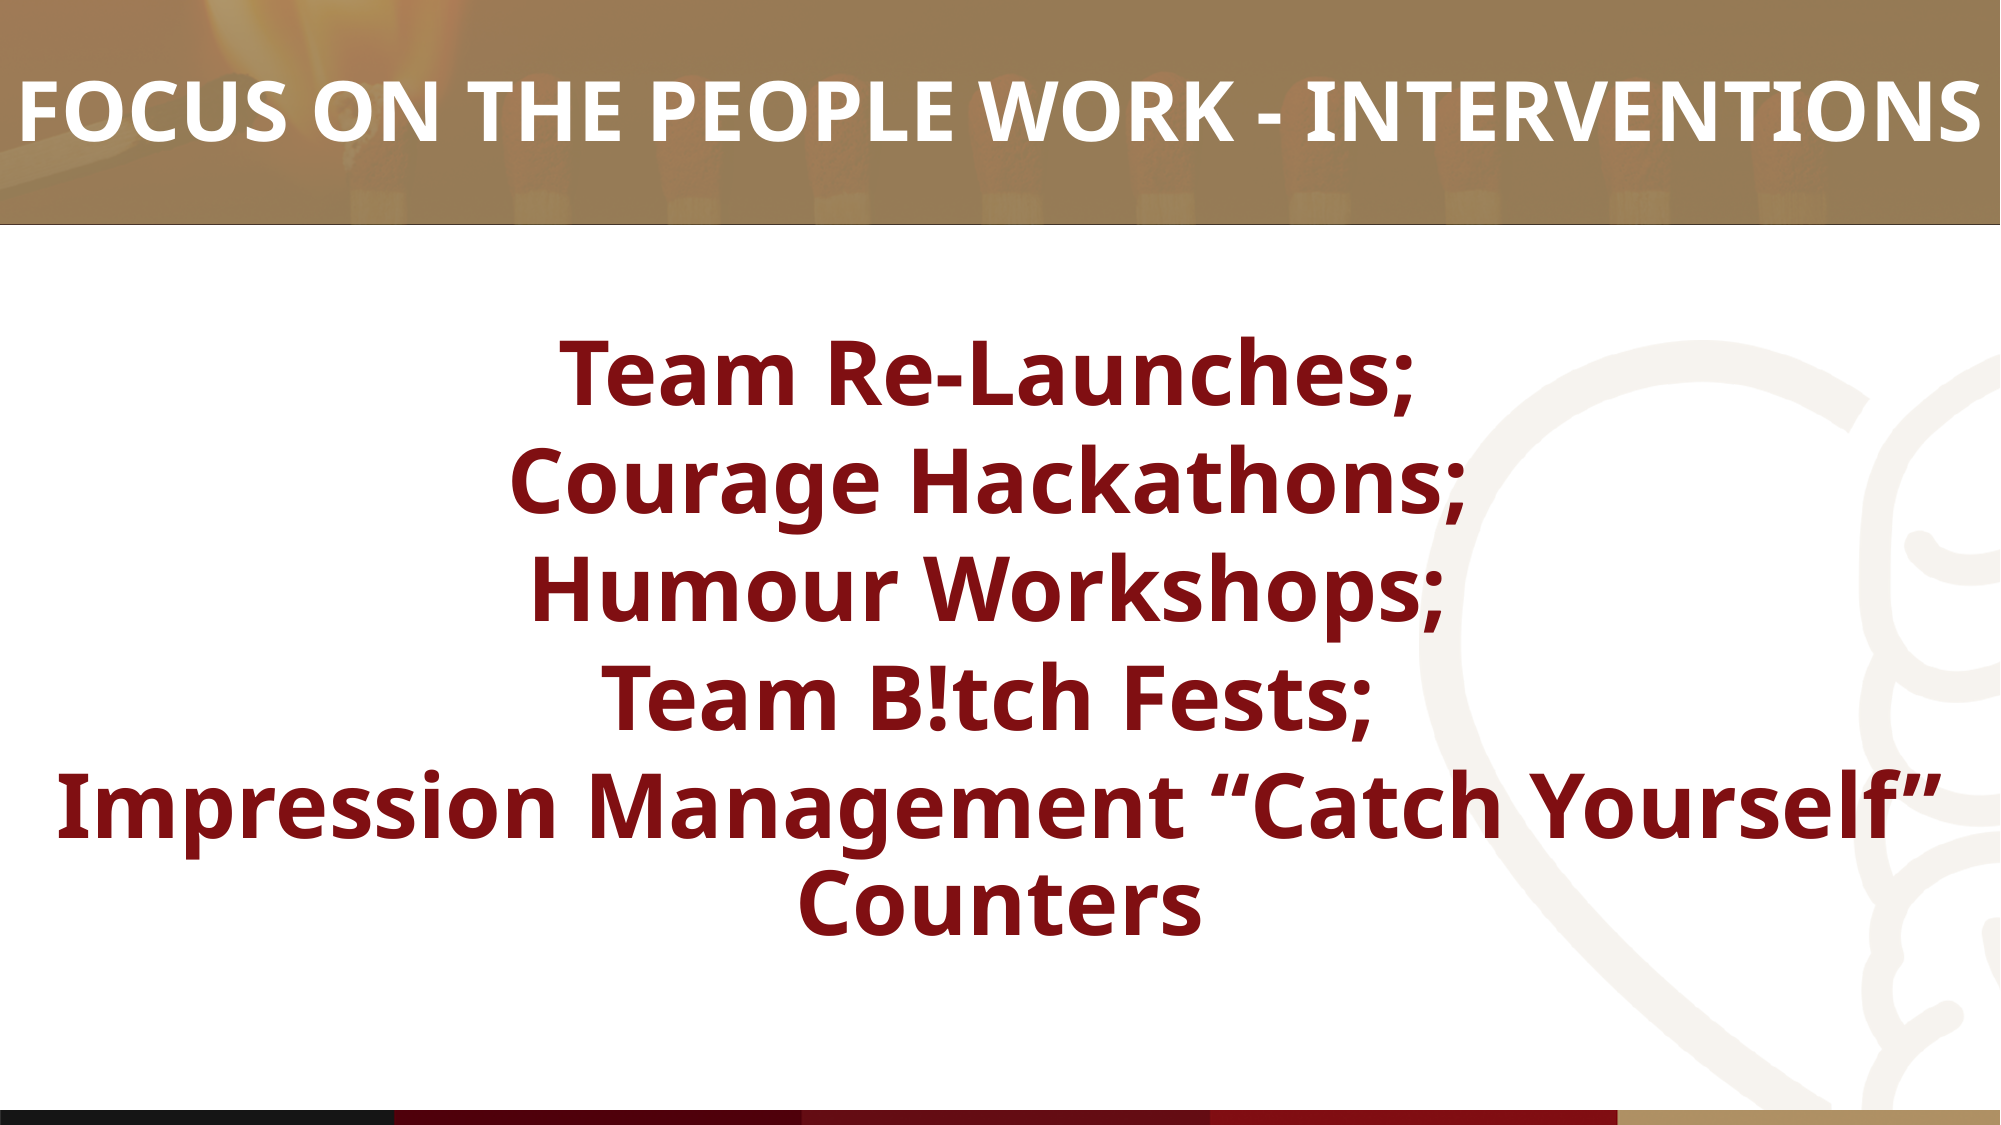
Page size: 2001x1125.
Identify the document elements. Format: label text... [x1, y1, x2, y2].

title FOCUS ON THE PEOPLE WORK - INTERVENTIONS [0, 18, 2000, 168]
picture [0, 1110, 2000, 1125]
subtitle Team Re-Launches; Courage Hackathons; Humour Workshops; Team B!tch Fests; Impression Management “Catch Yourself” Counters [0, 320, 2000, 973]
